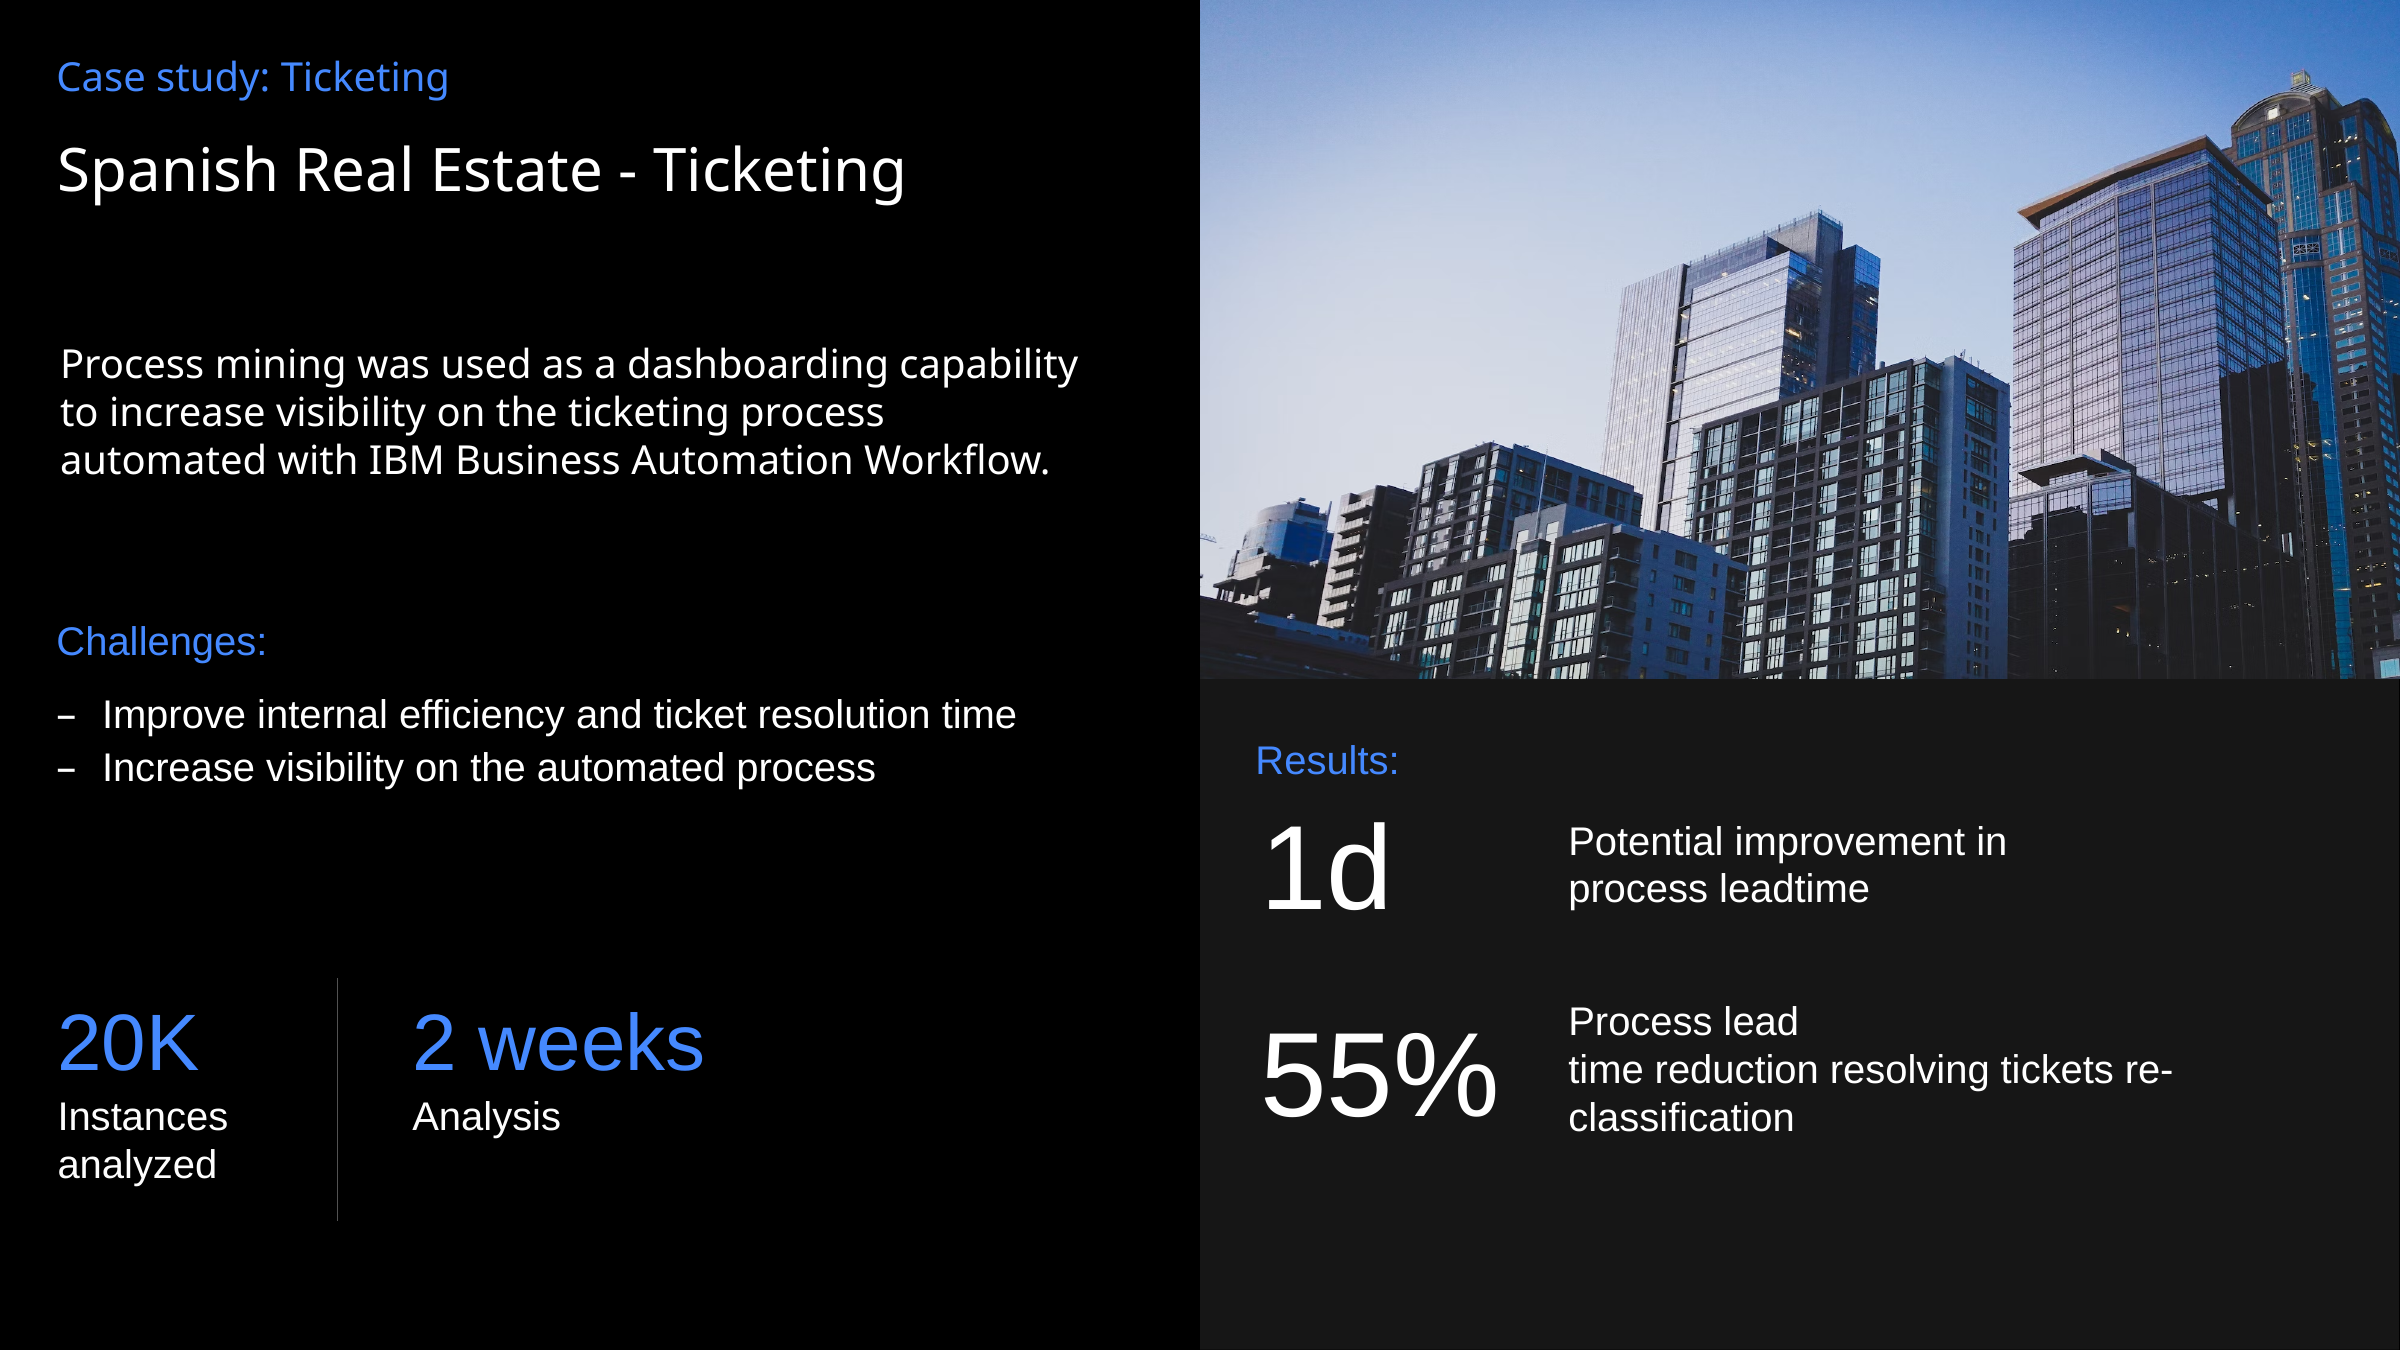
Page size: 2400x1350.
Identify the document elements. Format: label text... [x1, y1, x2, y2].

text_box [1259, 996, 2302, 1143]
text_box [57, 977, 710, 1221]
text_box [1259, 789, 2030, 937]
picture [1199, 0, 2400, 679]
text_box Challenges: Improve internal efficiency and ticket resolution time Increase visibility on the automated process [56, 615, 1031, 846]
text_box [1198, 687, 2400, 1350]
text_box Results: [1255, 734, 1617, 792]
title Spanish Real Estate - Ticketing [57, 139, 1145, 351]
list Case study: Ticketing [56, 51, 1096, 140]
list Process mining was used as a dashboarding capability to increase visibility on the ticketing process automated with IBM Business Automation Workflow. [60, 338, 1096, 1192]
